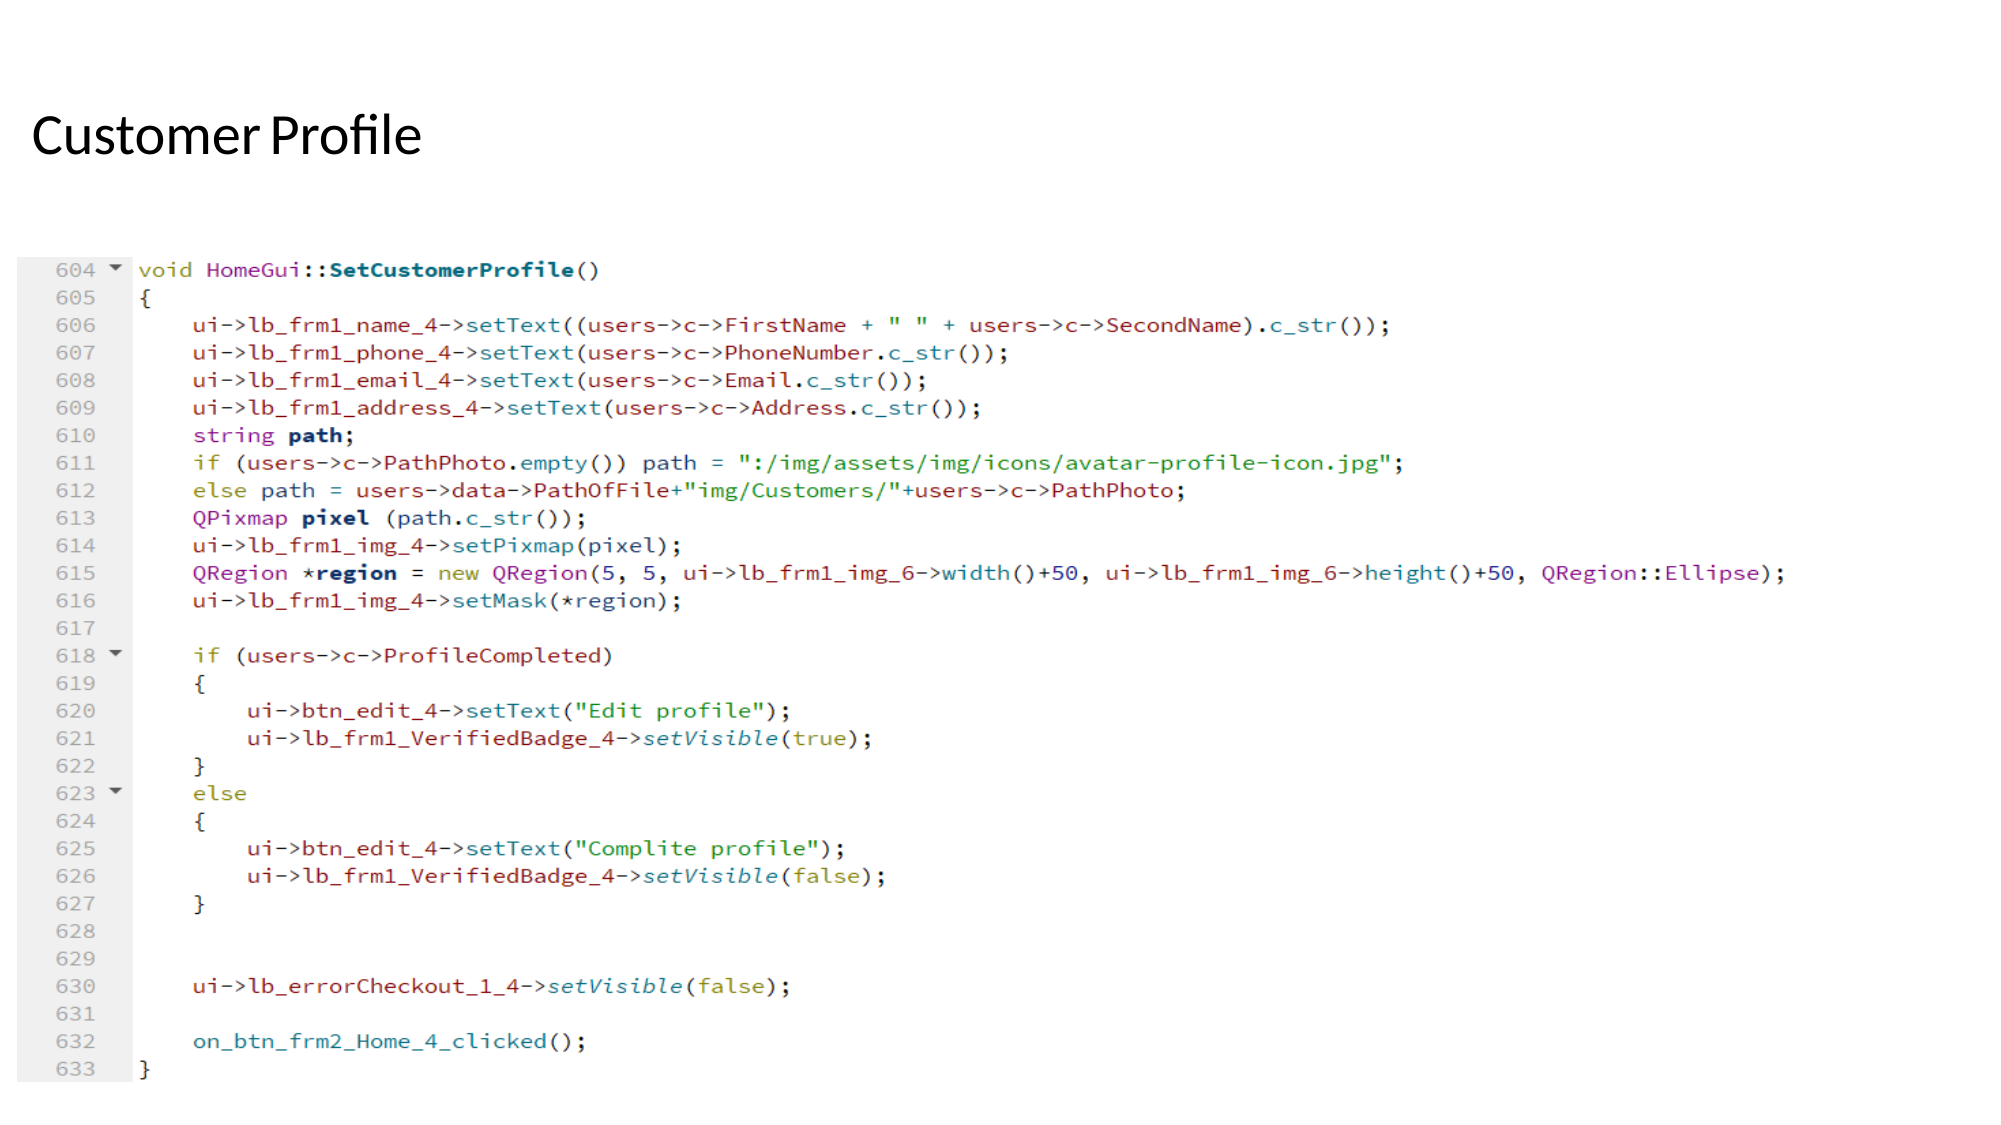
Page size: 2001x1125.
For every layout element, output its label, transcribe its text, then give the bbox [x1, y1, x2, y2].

text_box Customer Profile [17, 88, 796, 219]
picture [17, 257, 1866, 1082]
